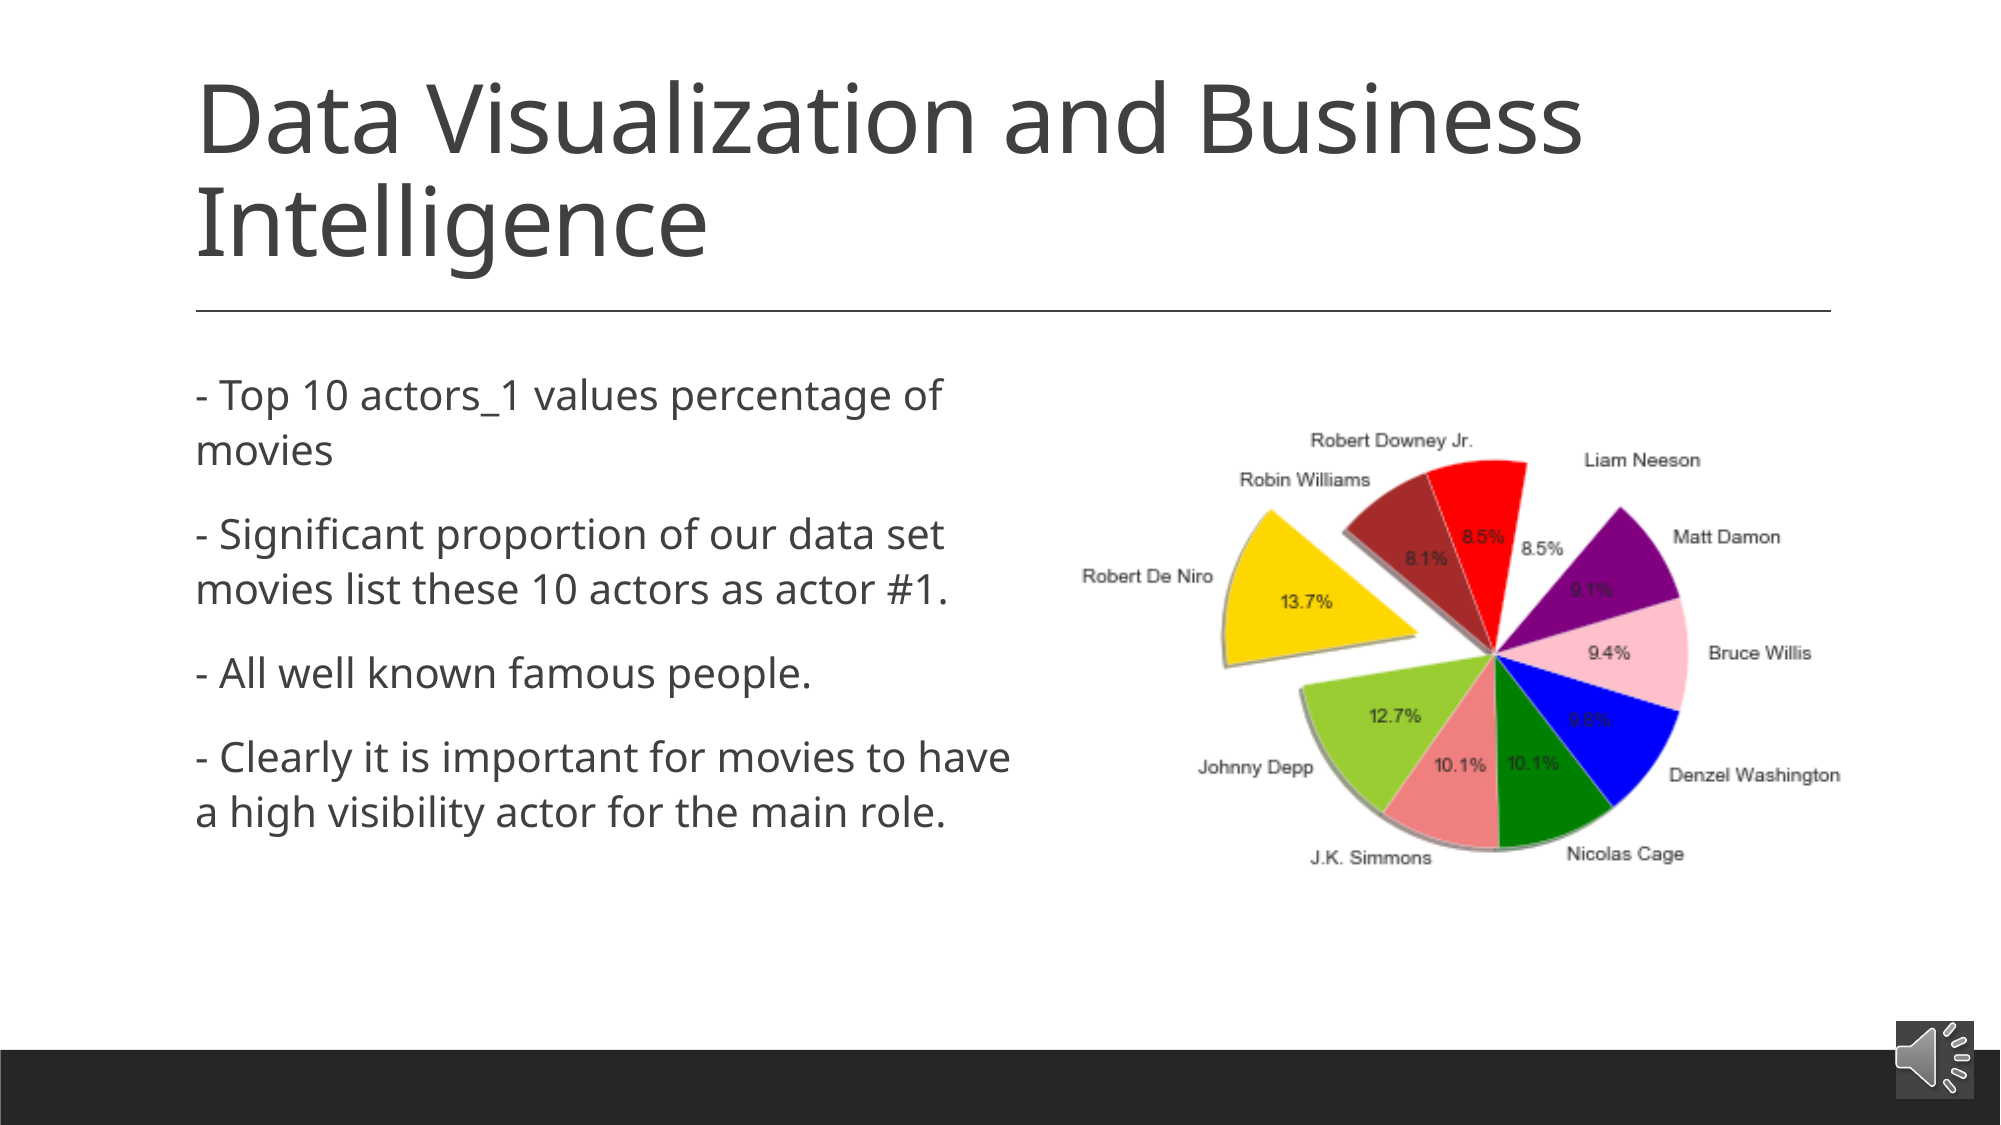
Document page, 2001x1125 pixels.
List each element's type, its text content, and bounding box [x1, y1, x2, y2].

title Data Visualization and Business Intelligence [180, 47, 1830, 285]
picture [1894, 1019, 1976, 1101]
list - Top 10 actors_1 values percentage of movies - Significant proportion of our data set movies list these 10 actors as actor #1. - All well known famous people. - Clearly it is important for movies to have a high visibility actor for the main role. [180, 356, 1019, 974]
picture [1058, 407, 1904, 909]
